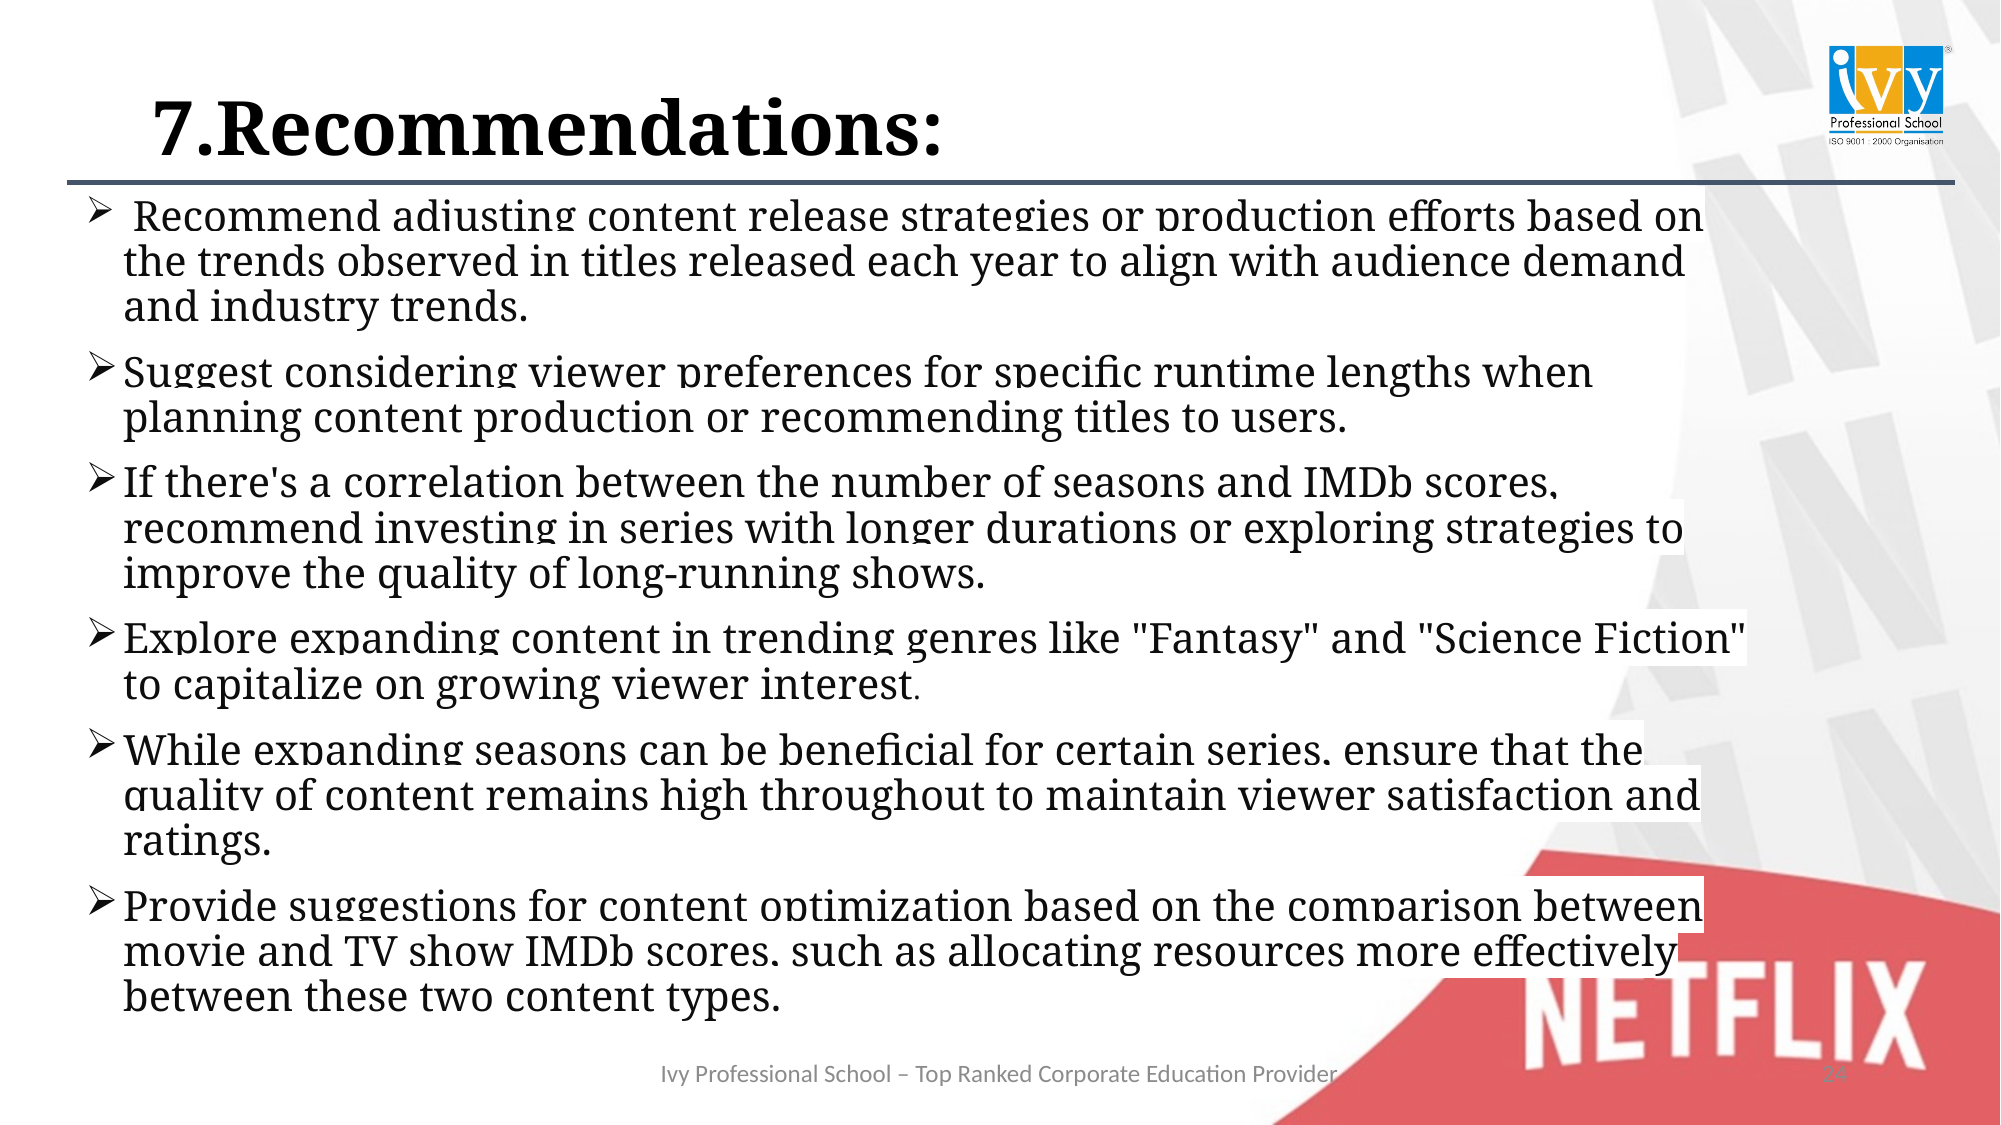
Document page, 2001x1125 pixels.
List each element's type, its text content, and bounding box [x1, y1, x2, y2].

list Recommend adjusting content release strategies or production efforts based on the trends observed in titles released each year to align with audience demand and industry trends. Suggest considering viewer preferences for specific runtime lengths when planning content production or recommending titles to users. If there's a correlation between the number of seasons and IMDb scores, recommend investing in series with longer durations or exploring strategies to improve the quality of long-running shows. Explore expanding content in trending genres like "Fantasy" and "Science Fiction" to capitalize on growing viewer interest. While expanding seasons can be beneficial for certain series, ensure that the quality of content remains high throughout to maintain viewer satisfaction and ratings. Provide suggestions for content optimization based on the comparison between movie and TV show IMDb scores, such as allocating resources more effectively between these two content types. [70, 187, 1762, 1103]
title 7.Recommendations: [137, 59, 1762, 187]
picture [1825, 42, 1955, 149]
slide_number 24 [1762, 1042, 1863, 1103]
